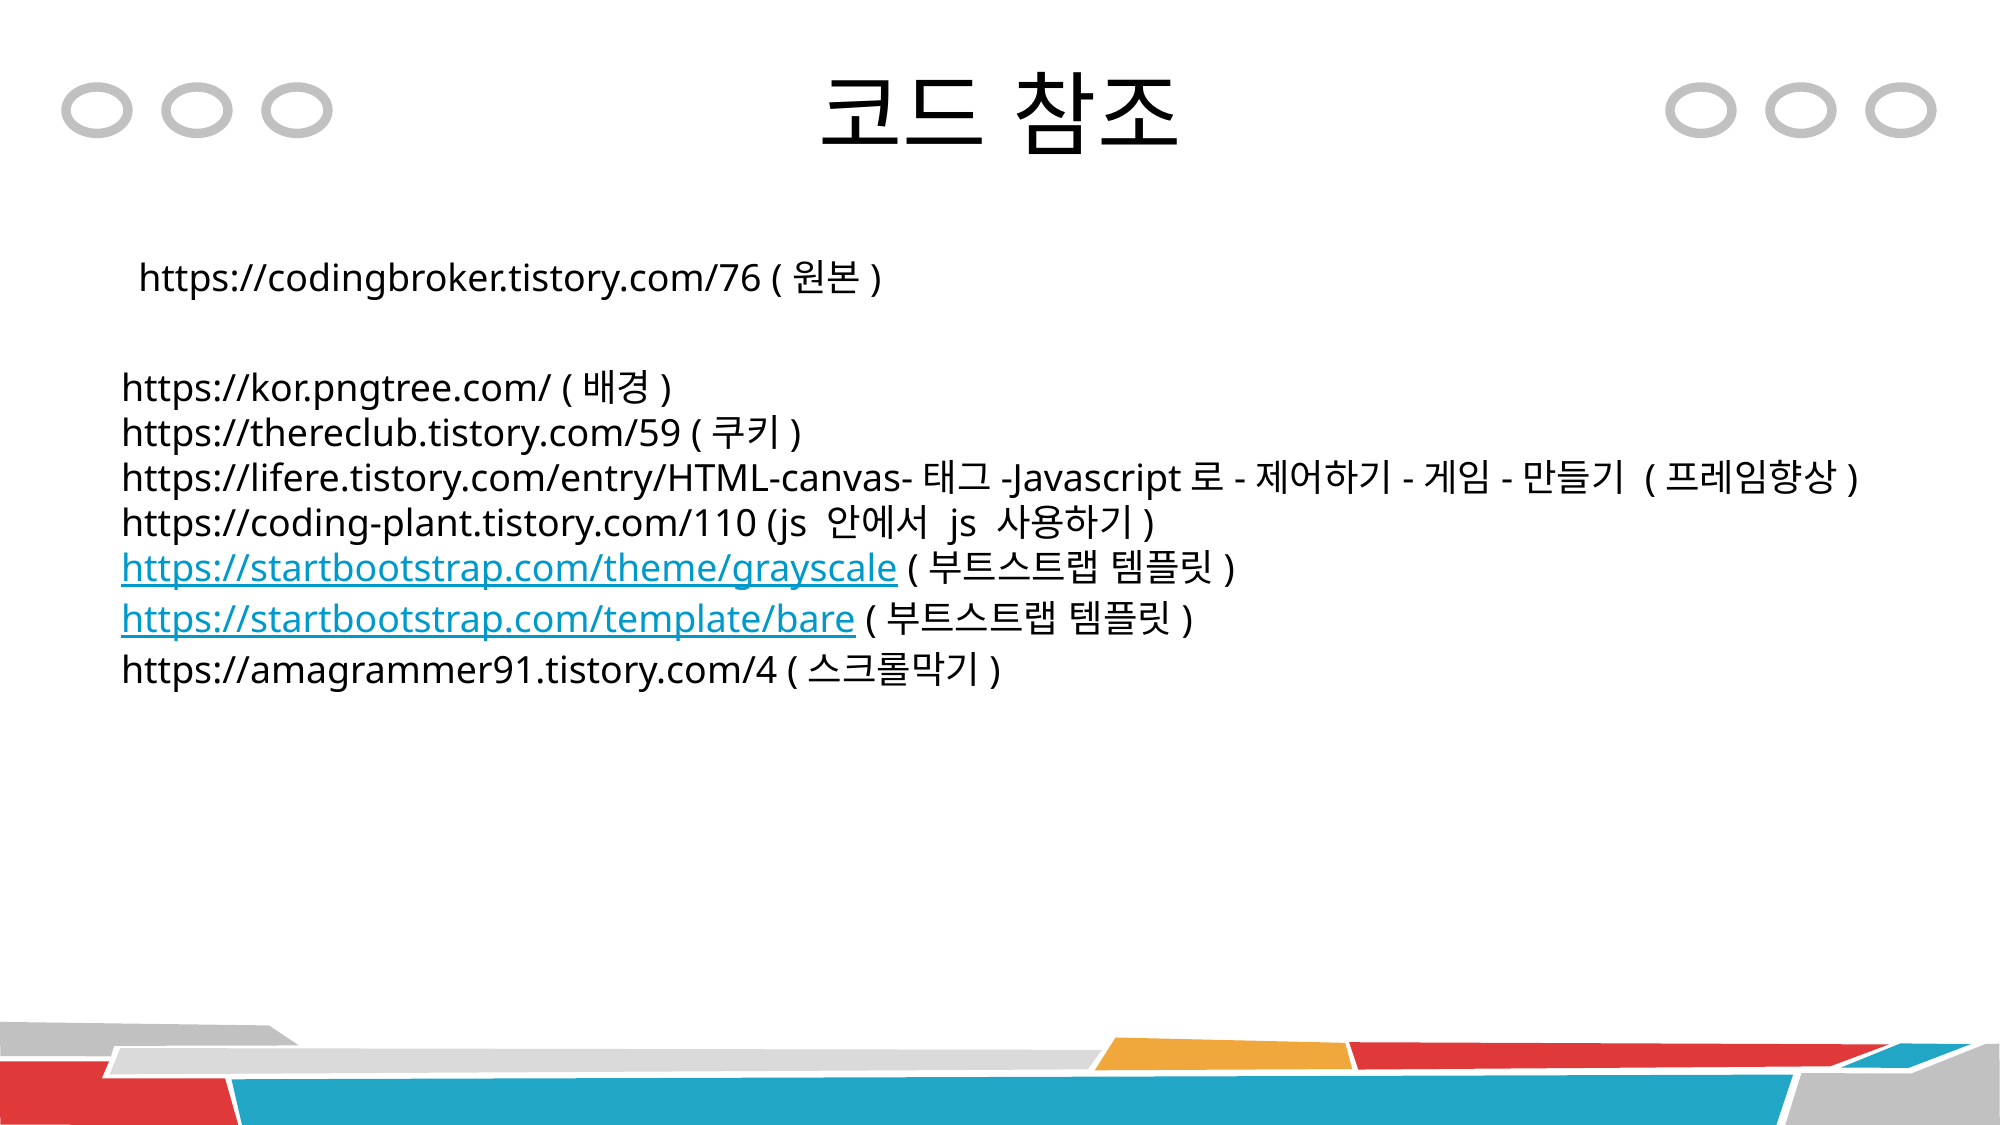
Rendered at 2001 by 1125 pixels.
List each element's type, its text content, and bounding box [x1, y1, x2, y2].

text_box https://codingbroker.tistory.com/76 (원본) [123, 246, 896, 307]
text_box https://kor.pngtree.com/ (배경) https://thereclub.tistory.com/59 (쿠키) https://lifere.tistory.com/entry/HTML-canvas-태그-Javascript로-제어하기-게임-만들기 (프레임향상) https://coding-plant.tistory.com/110 (js 안에서 js 사용하기) https://startbootstrap.com/theme/grayscale (부트스트랩 템플릿) https://startbootstrap.com/template/bare (부트스트랩 템플릿) https://amagrammer91.tistory.com/4 (스크롤막기) [106, 356, 1873, 699]
title 코드 참조 [350, 18, 1650, 206]
